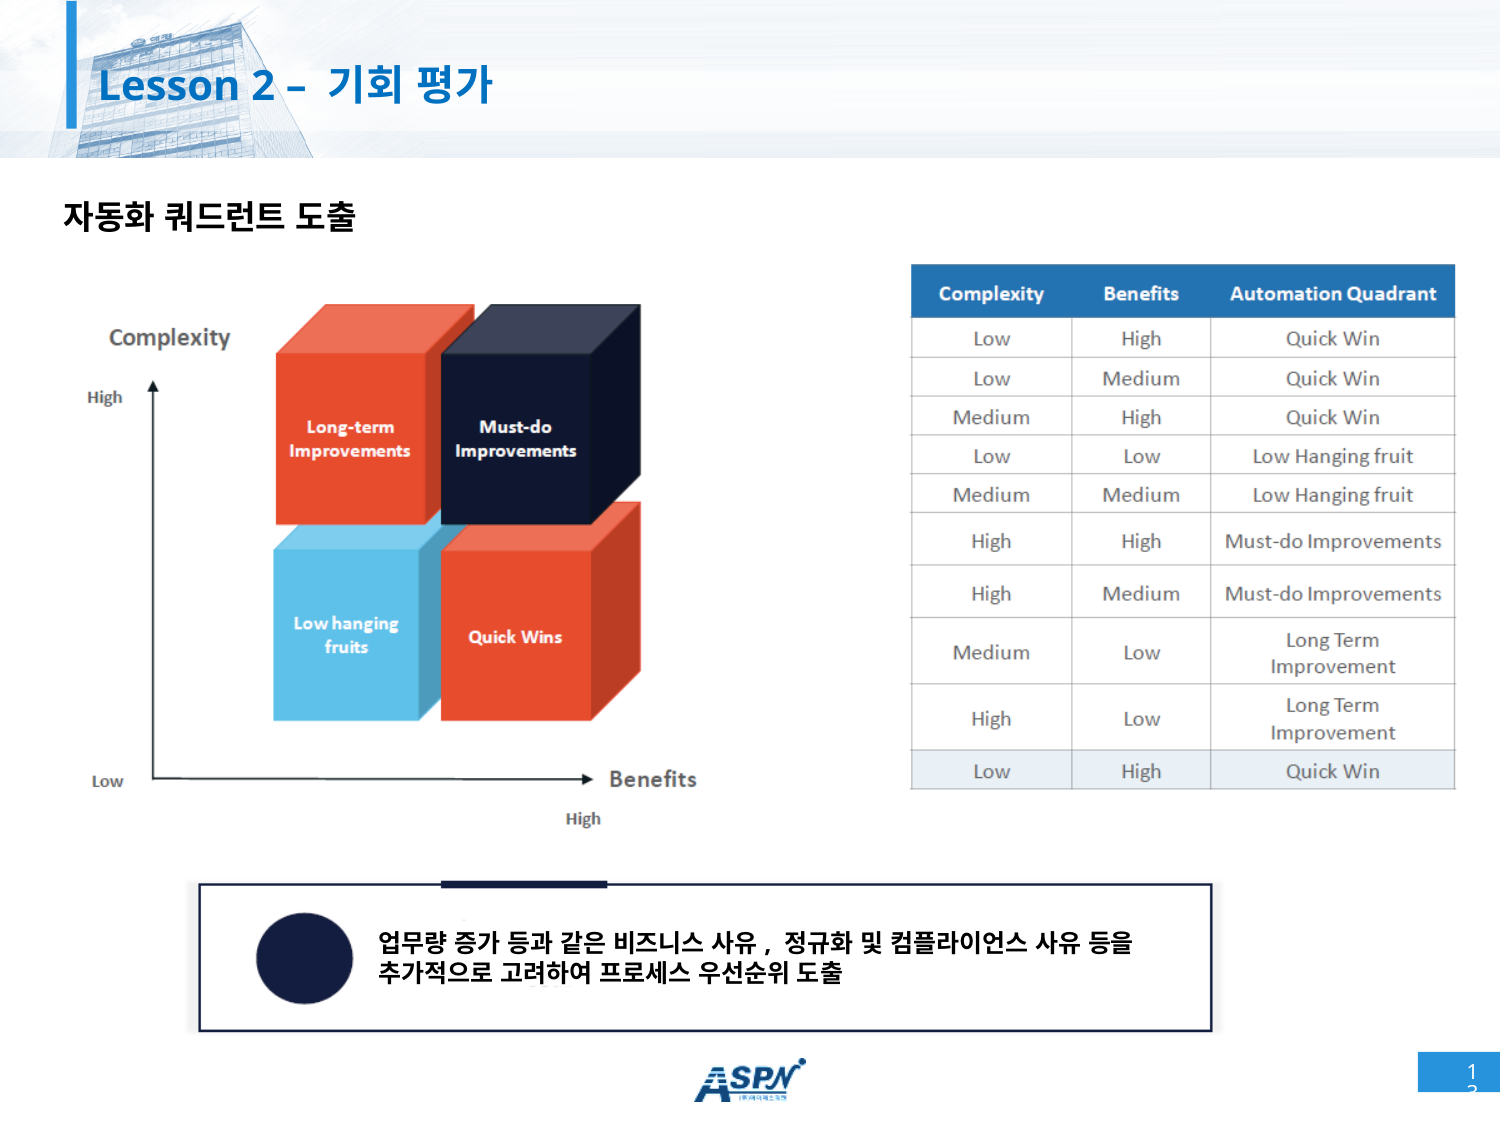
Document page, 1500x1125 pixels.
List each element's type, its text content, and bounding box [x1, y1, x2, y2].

picture [80, 257, 1460, 1036]
text_box 자동화 쿼드런트 도출 [56, 189, 1466, 244]
slide_number 13 [1458, 1051, 1487, 1094]
title Lesson 2 – 기회 평가 [89, 44, 1385, 130]
picture [694, 1058, 806, 1102]
